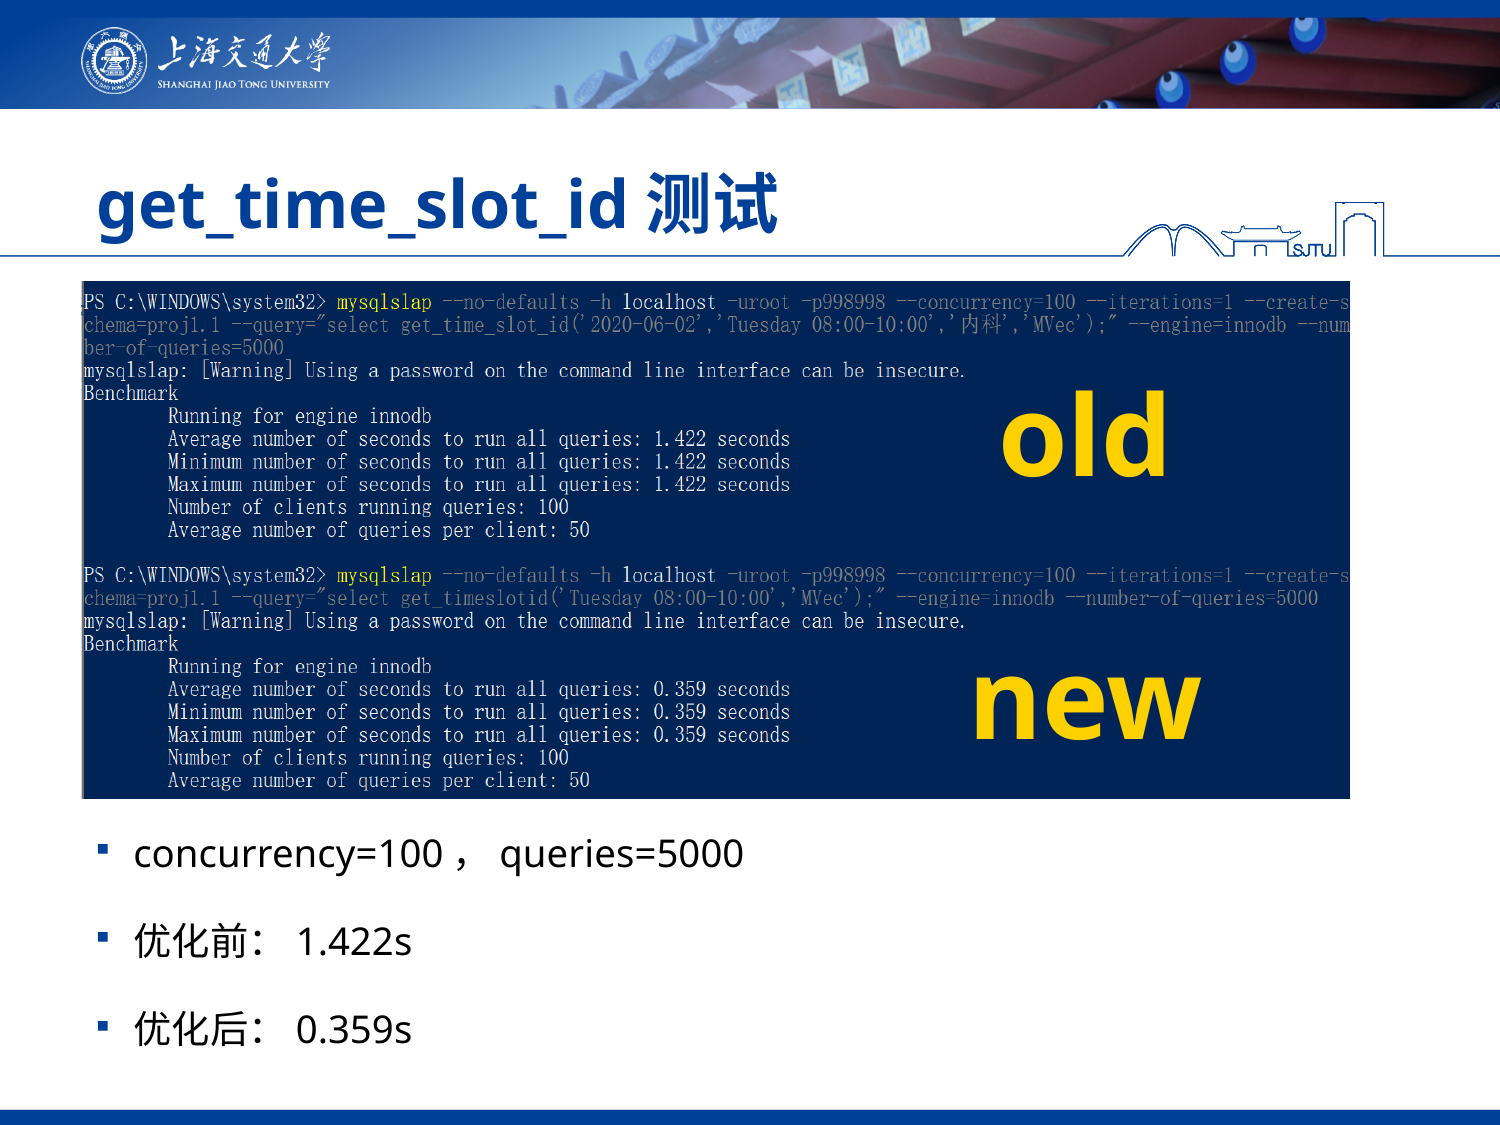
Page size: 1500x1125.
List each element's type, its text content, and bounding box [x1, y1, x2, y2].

title get_time_slot_id测试 [81, 159, 1455, 254]
picture [80, 281, 1351, 799]
text_box concurrency=100，queries=5000 优化前：1.422s 优化后：0.359s [81, 799, 1292, 1060]
picture [0, 18, 1500, 109]
